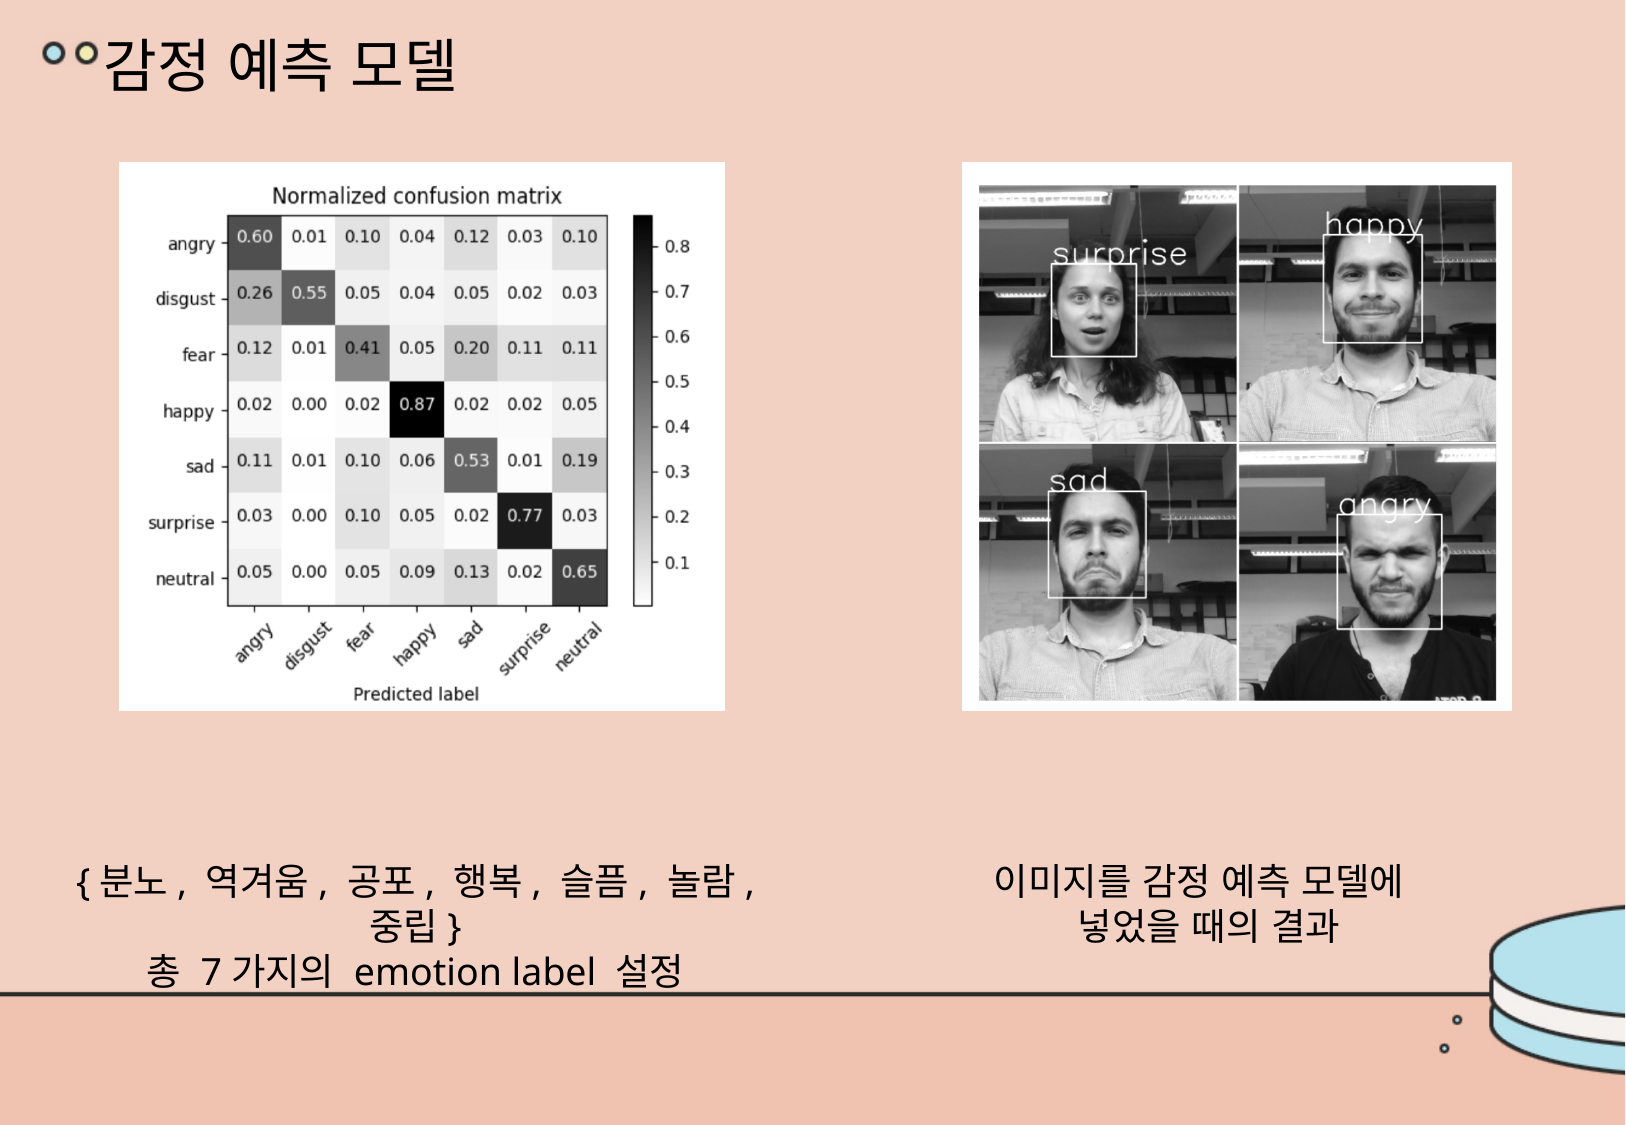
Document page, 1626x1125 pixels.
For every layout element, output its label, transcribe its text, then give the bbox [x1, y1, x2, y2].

picture [0, 0, 1626, 1125]
text_box {분노, 역겨움, 공포, 행복, 슬픔, 놀람, 중립} 총 7가지의 emotion label 설정 [36, 850, 795, 1001]
text_box 이미지를 감정 예측 모델에 넣었을 때의 결과 [900, 850, 1499, 956]
text_box 감정 예측 모델 [89, 21, 473, 107]
